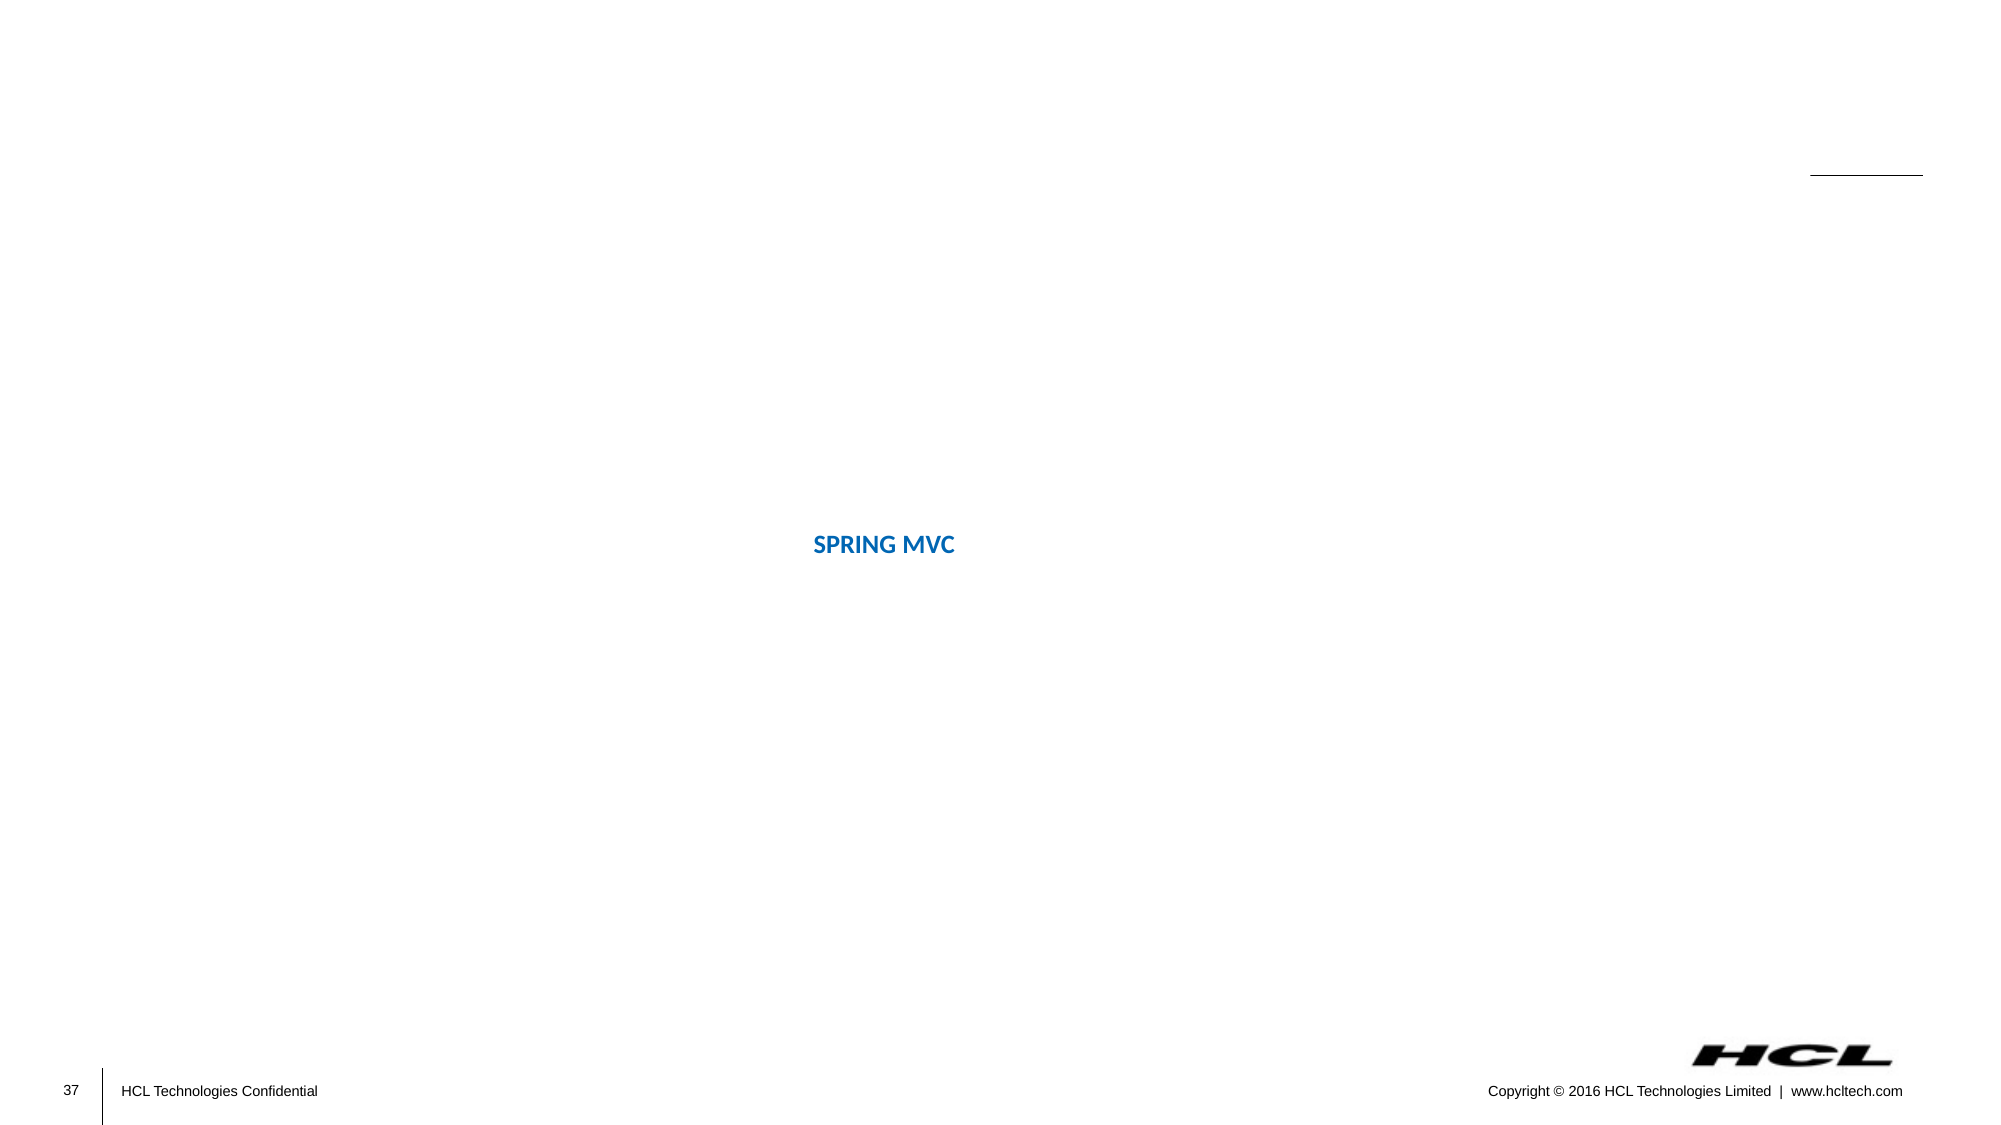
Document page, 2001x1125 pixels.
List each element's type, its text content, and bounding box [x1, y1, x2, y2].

title Spring MVC [24, 487, 1744, 588]
picture [1660, 1024, 1924, 1080]
